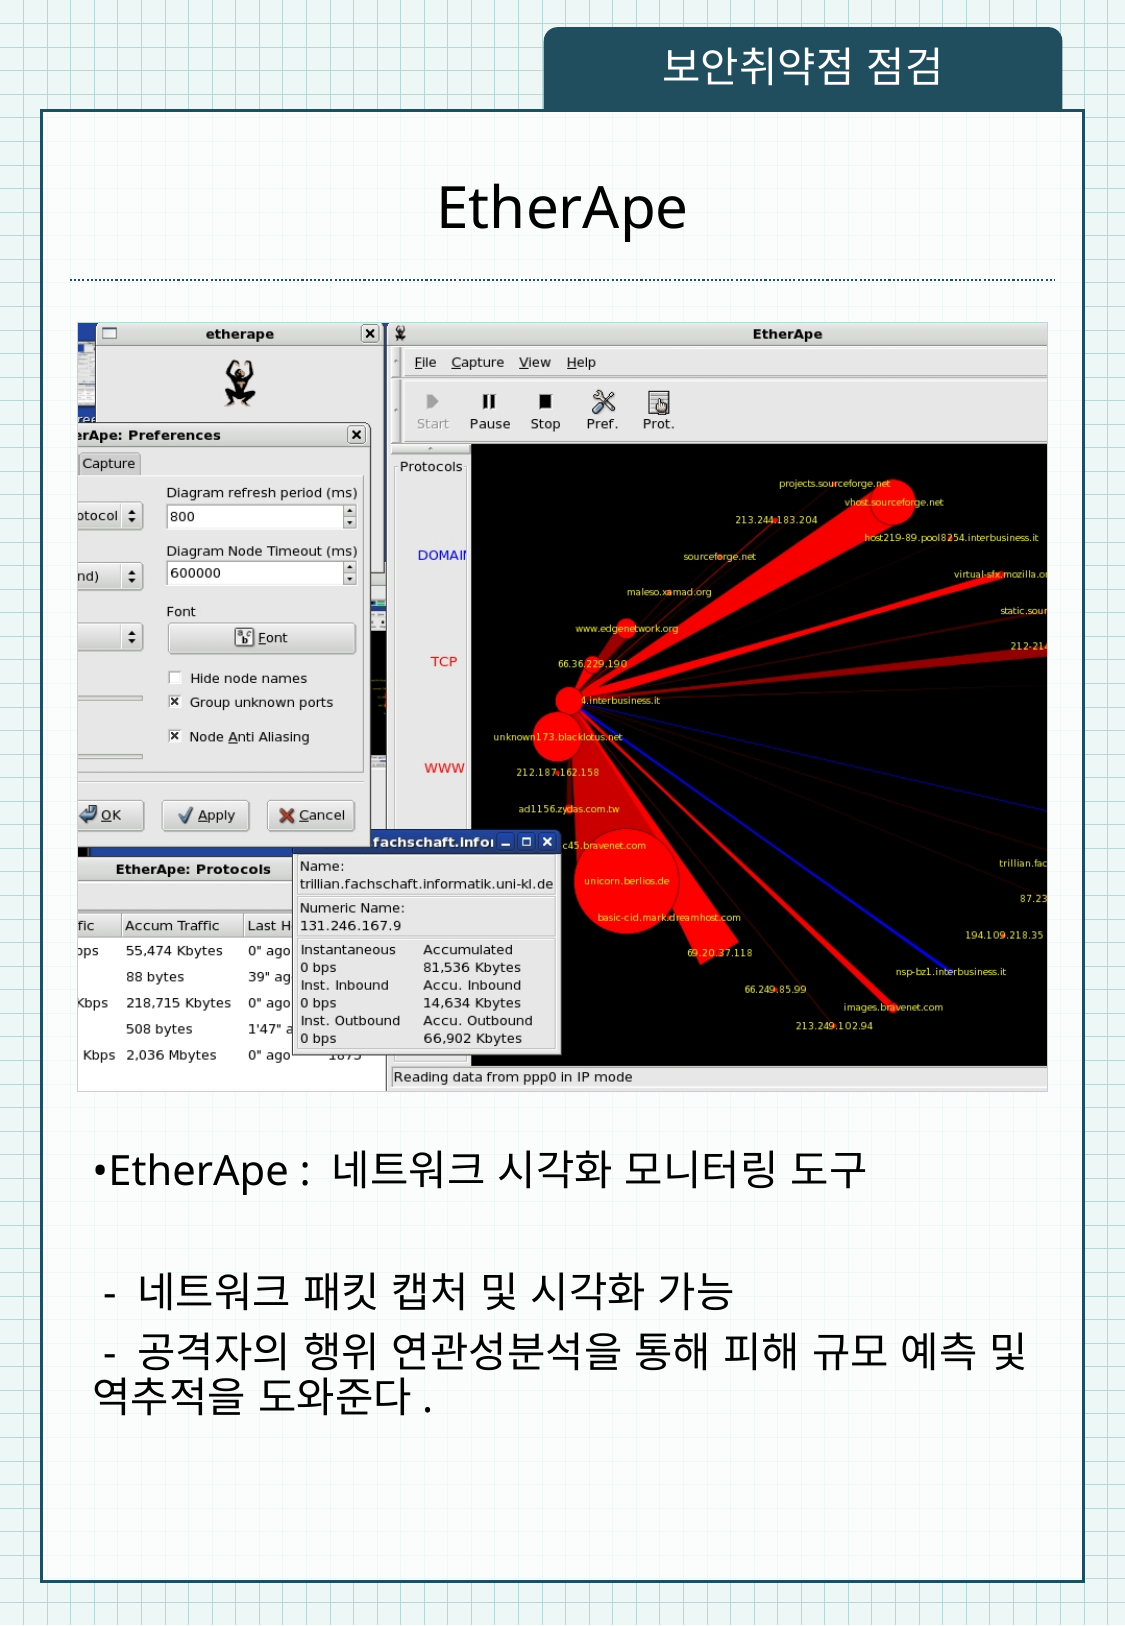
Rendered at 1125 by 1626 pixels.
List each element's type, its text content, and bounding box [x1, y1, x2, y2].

text_box [542, 26, 1064, 112]
title EtherApe [77, 152, 1048, 267]
text_box 보안취약점 점검 [560, 35, 1046, 103]
list •EtherApe : 네트워크 시각화 모니터링 도구 - 네트워크 패킷 캡처 및 시각화 가능 - 공격자의 행위 연관성분석을 통해 피해 규모 예측 및 역추적을 도와준다. [77, 1142, 1048, 1515]
text_box [41, 109, 1084, 1582]
picture [77, 322, 1048, 1092]
